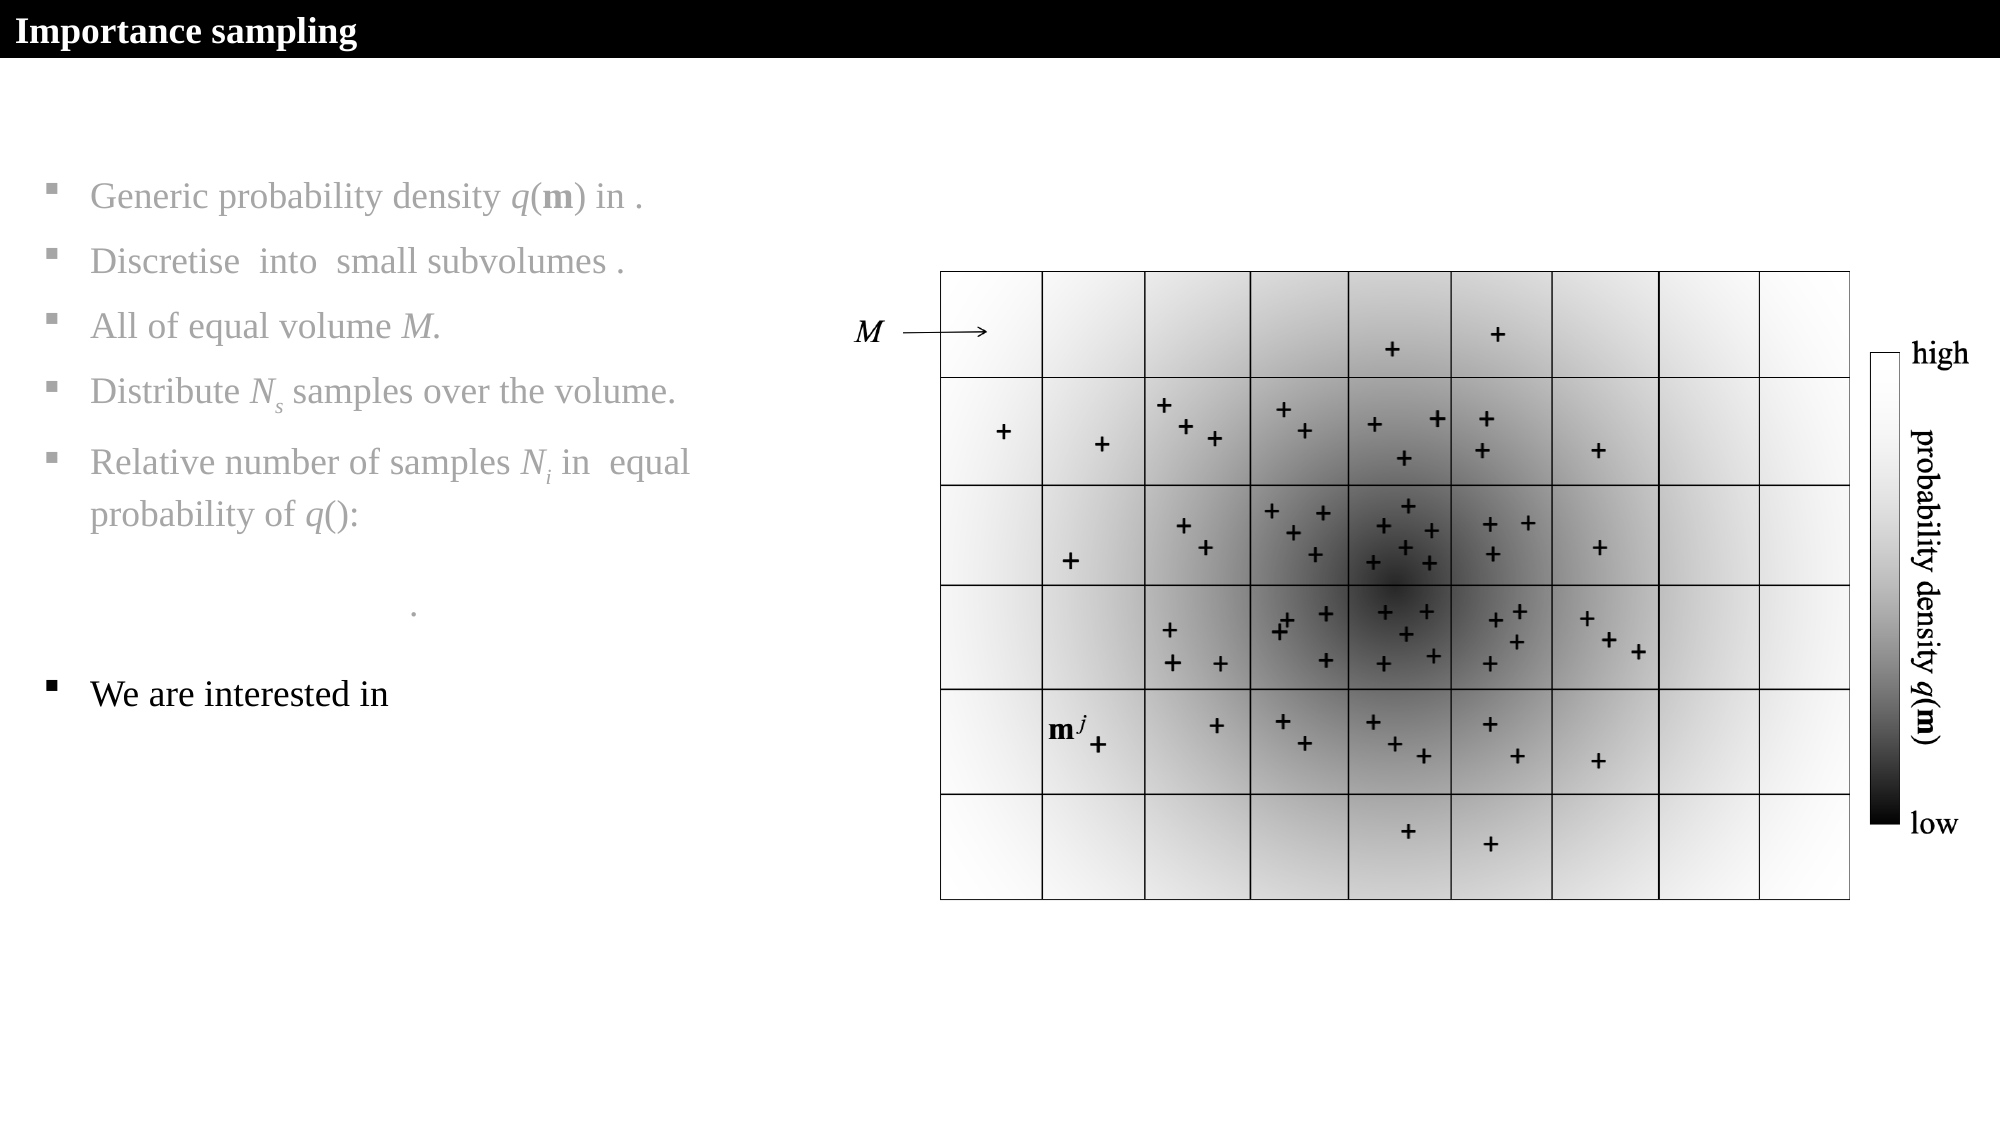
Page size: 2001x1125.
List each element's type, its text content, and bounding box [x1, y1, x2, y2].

picture [841, 218, 1997, 936]
text_box Importance sampling [0, 0, 2000, 58]
